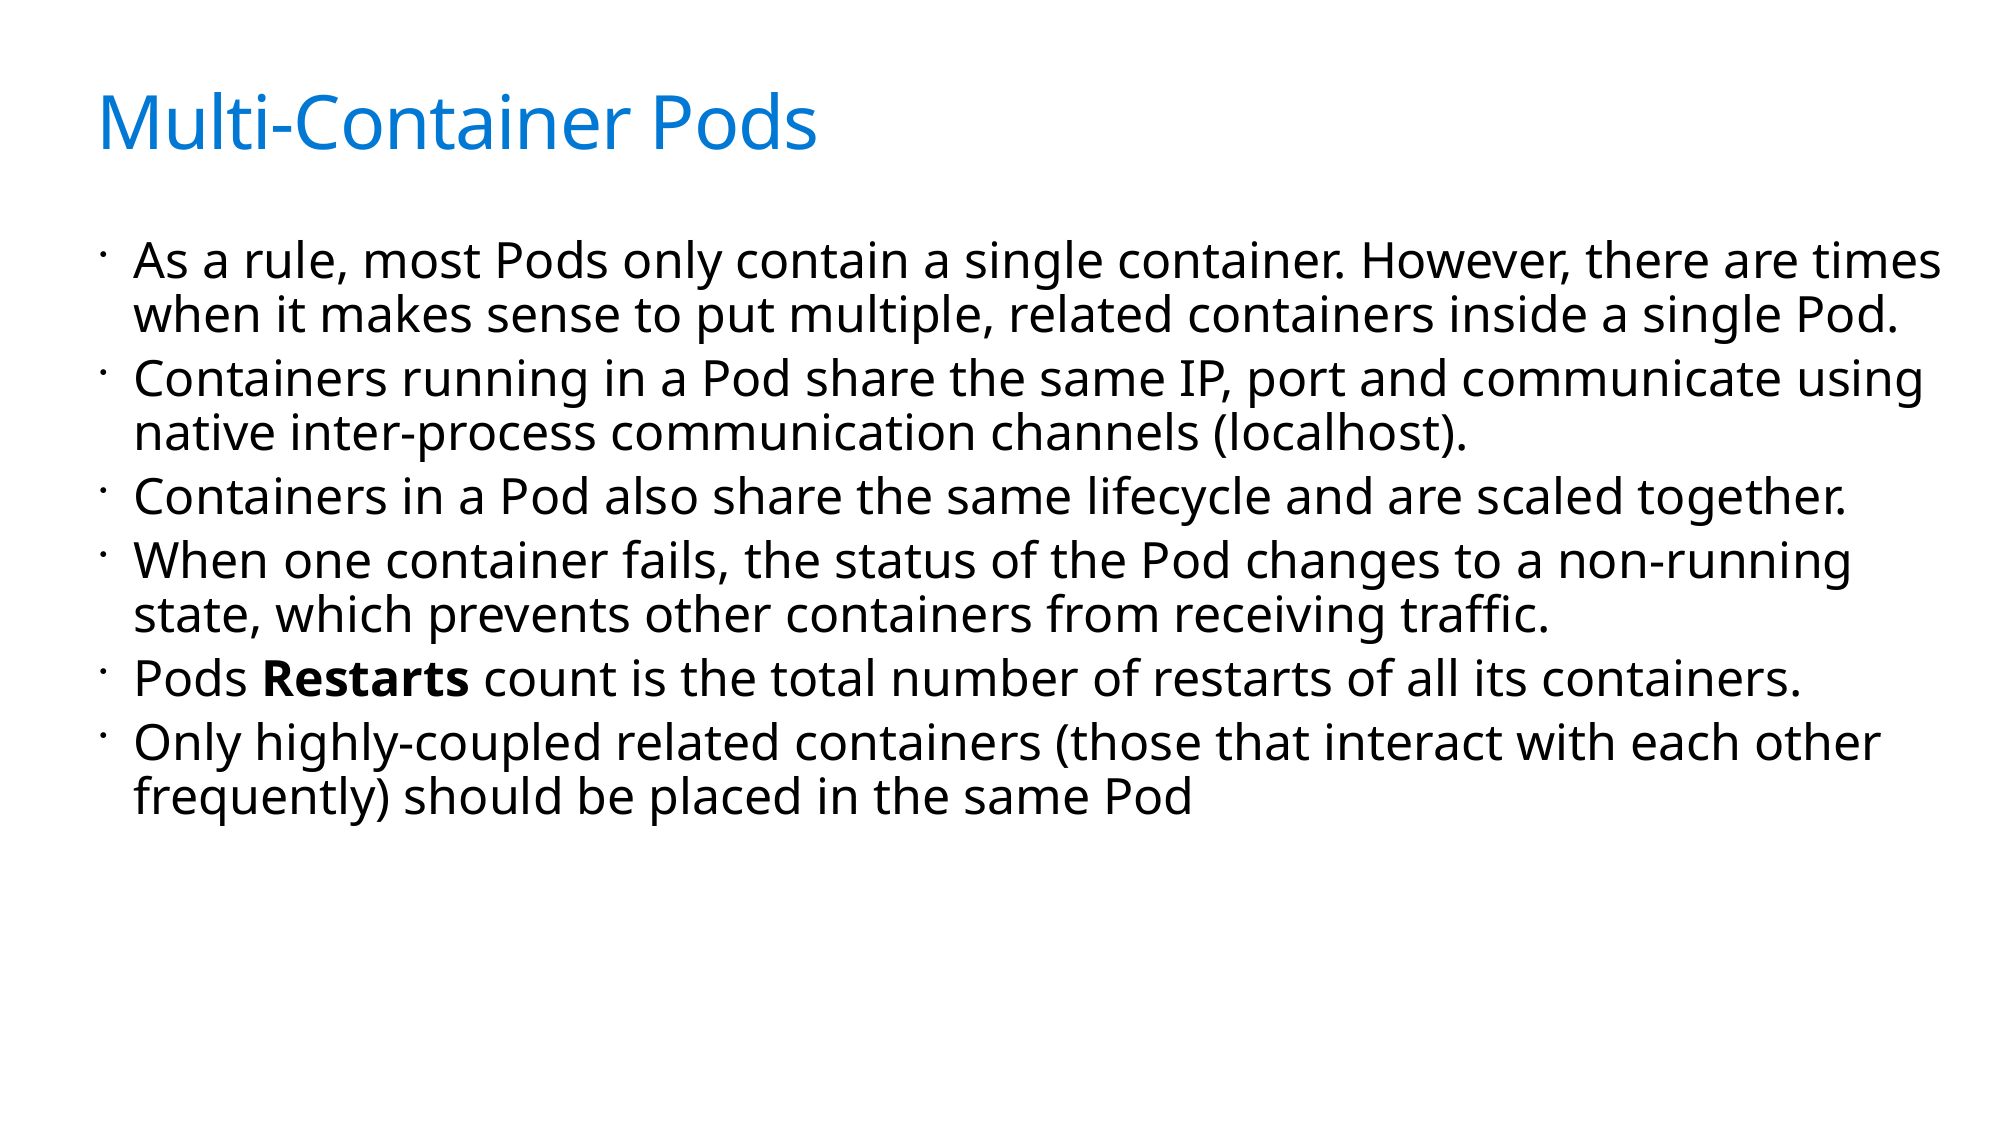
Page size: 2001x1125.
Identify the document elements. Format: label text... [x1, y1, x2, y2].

title Multi-Container Pods [96, 75, 1904, 166]
list As a rule, most Pods only contain a single container. However, there are times when it makes sense to put multiple, related containers inside a single Pod. Containers running in a Pod share the same IP, port and communicate using native inter-process communication channels (localhost). Containers in a Pod also share the same lifecycle and are scaled together. When one container fails, the status of the Pod changes to a non-running state, which prevents other containers from receiving traffic. Pods Restarts count is the total number of restarts of all its containers. Only highly-coupled related containers (those that interact with each other frequently) should be placed in the same Pod [95, 235, 1952, 1067]
